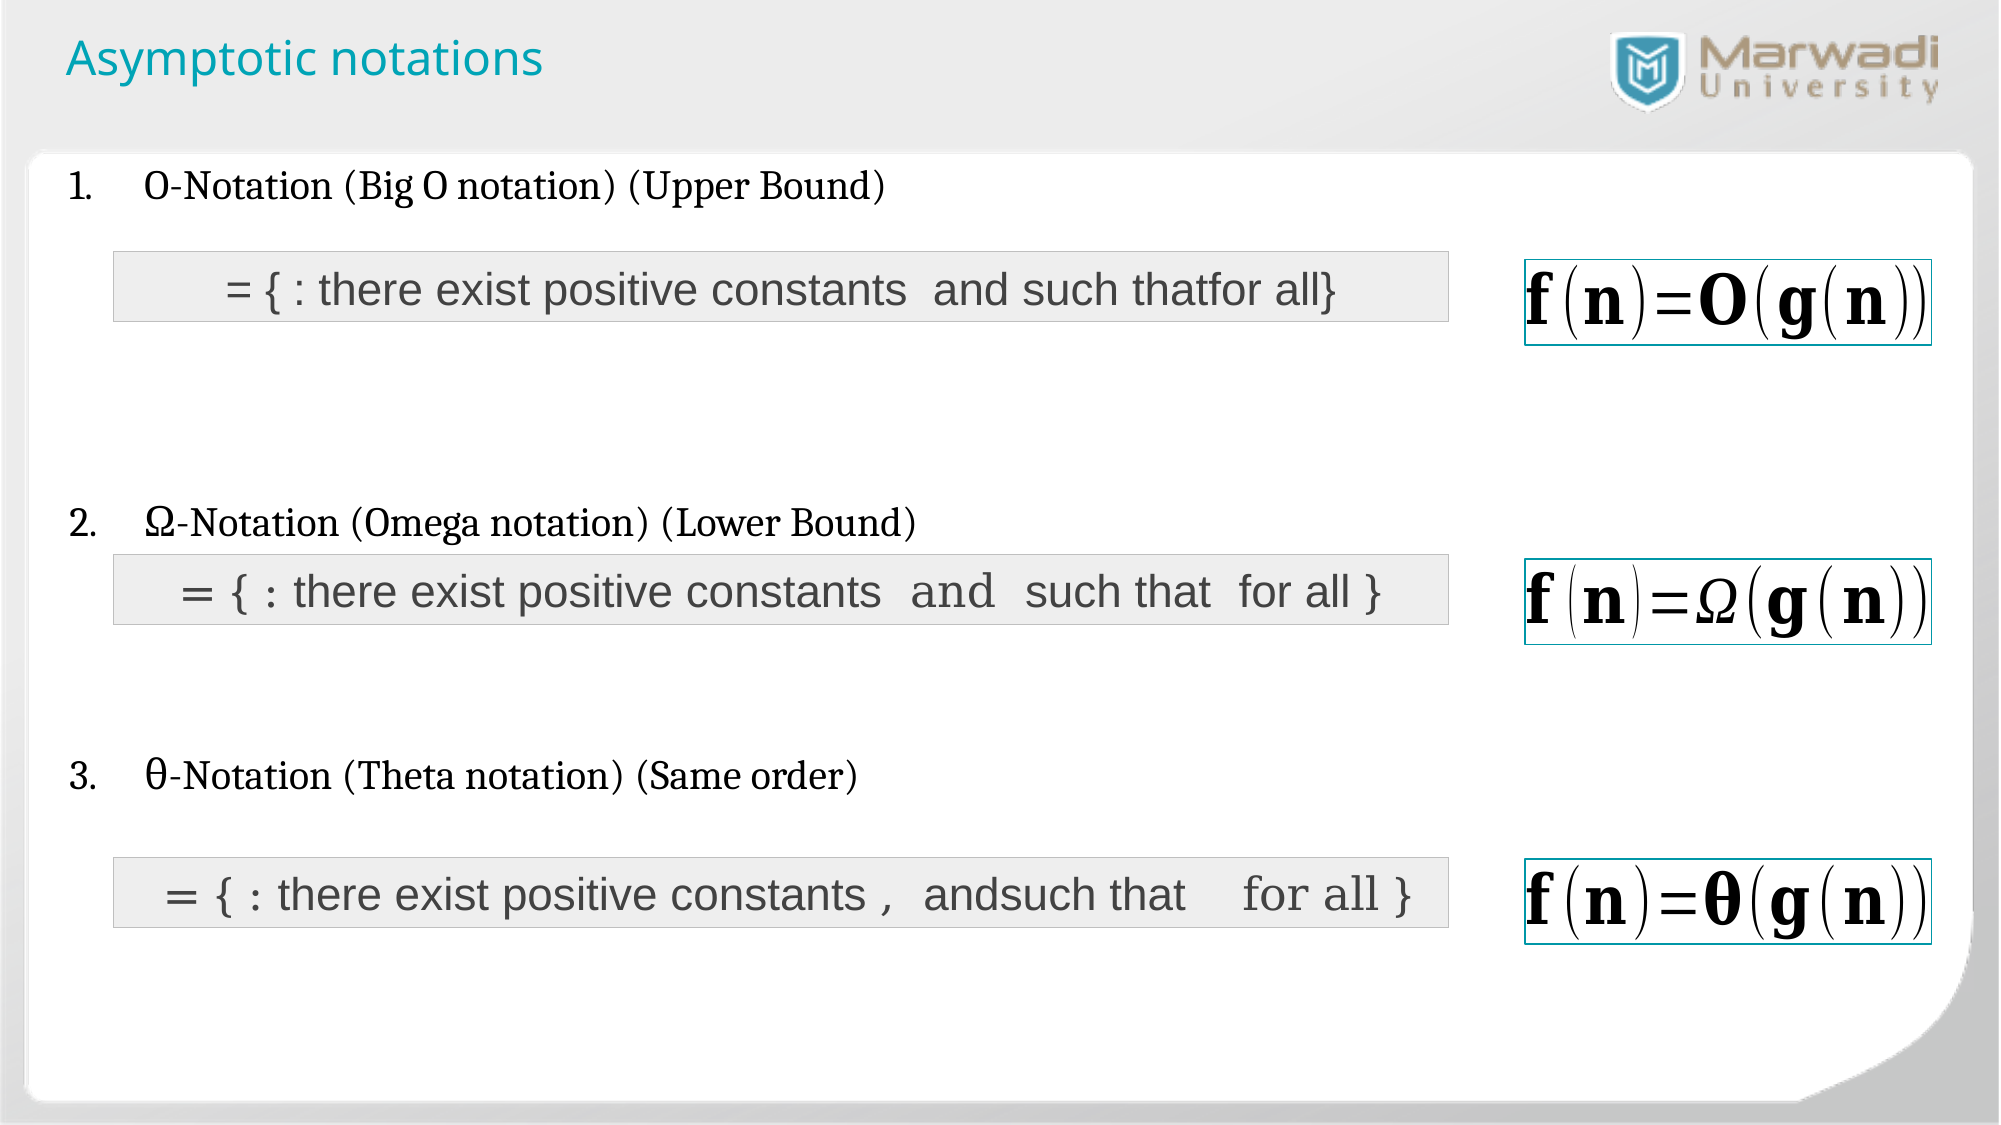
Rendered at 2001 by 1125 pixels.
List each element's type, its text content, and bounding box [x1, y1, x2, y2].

list O-Notation (Big O notation) (Upper Bound) Ω-Notation (Omega notation) (Lower Bound) θ-Notation (Theta notation) (Same order) [69, 163, 1957, 1059]
picture [0, 0, 1999, 1125]
text_box Asymptotic notations [51, 12, 1449, 106]
